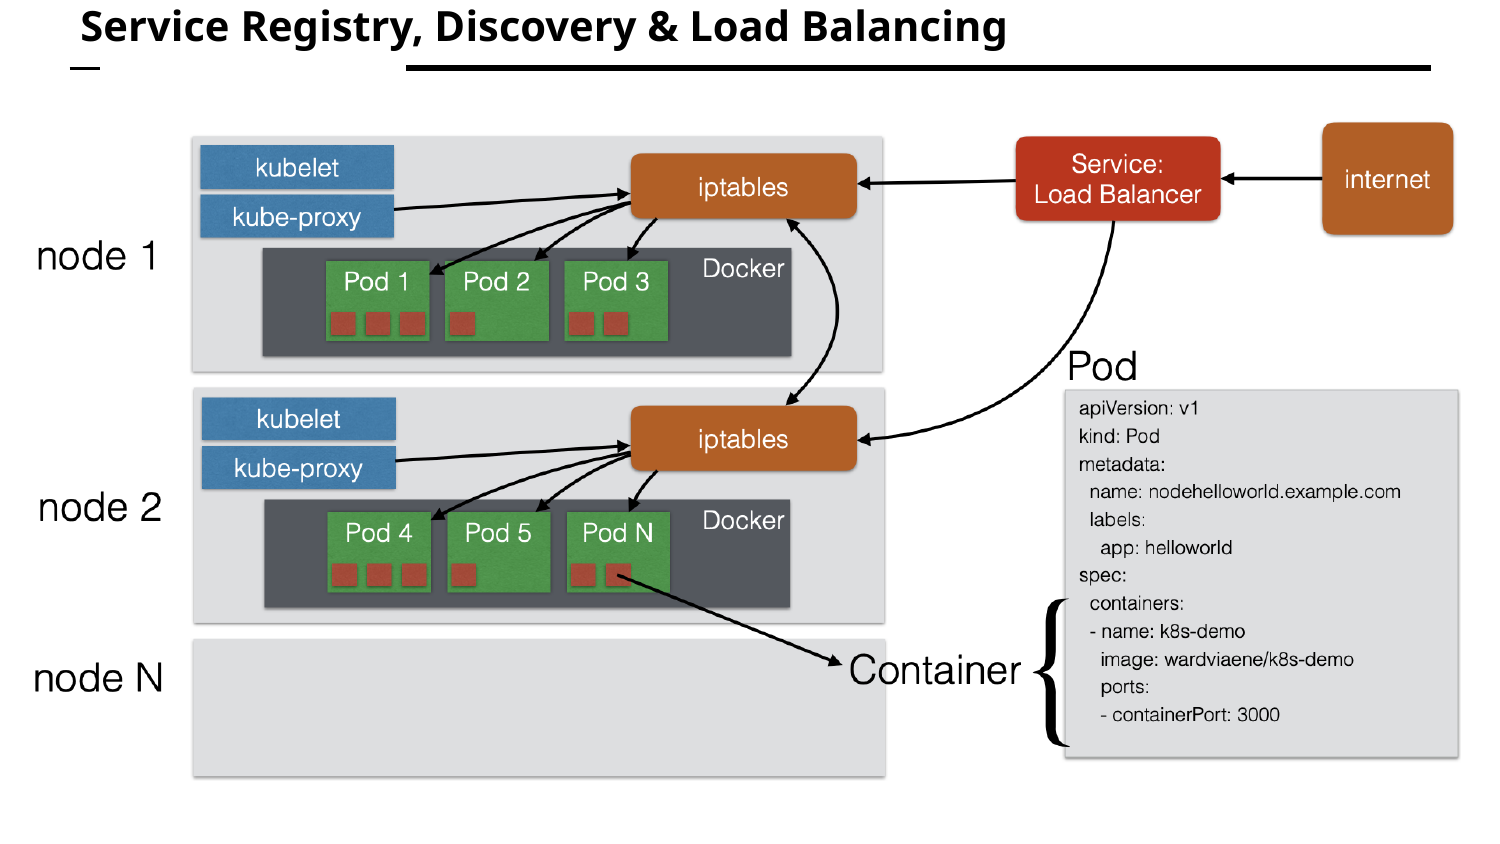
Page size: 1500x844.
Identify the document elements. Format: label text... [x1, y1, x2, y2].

picture [24, 113, 1476, 784]
title Service Registry, Discovery & Load Balancing [65, 0, 1399, 89]
